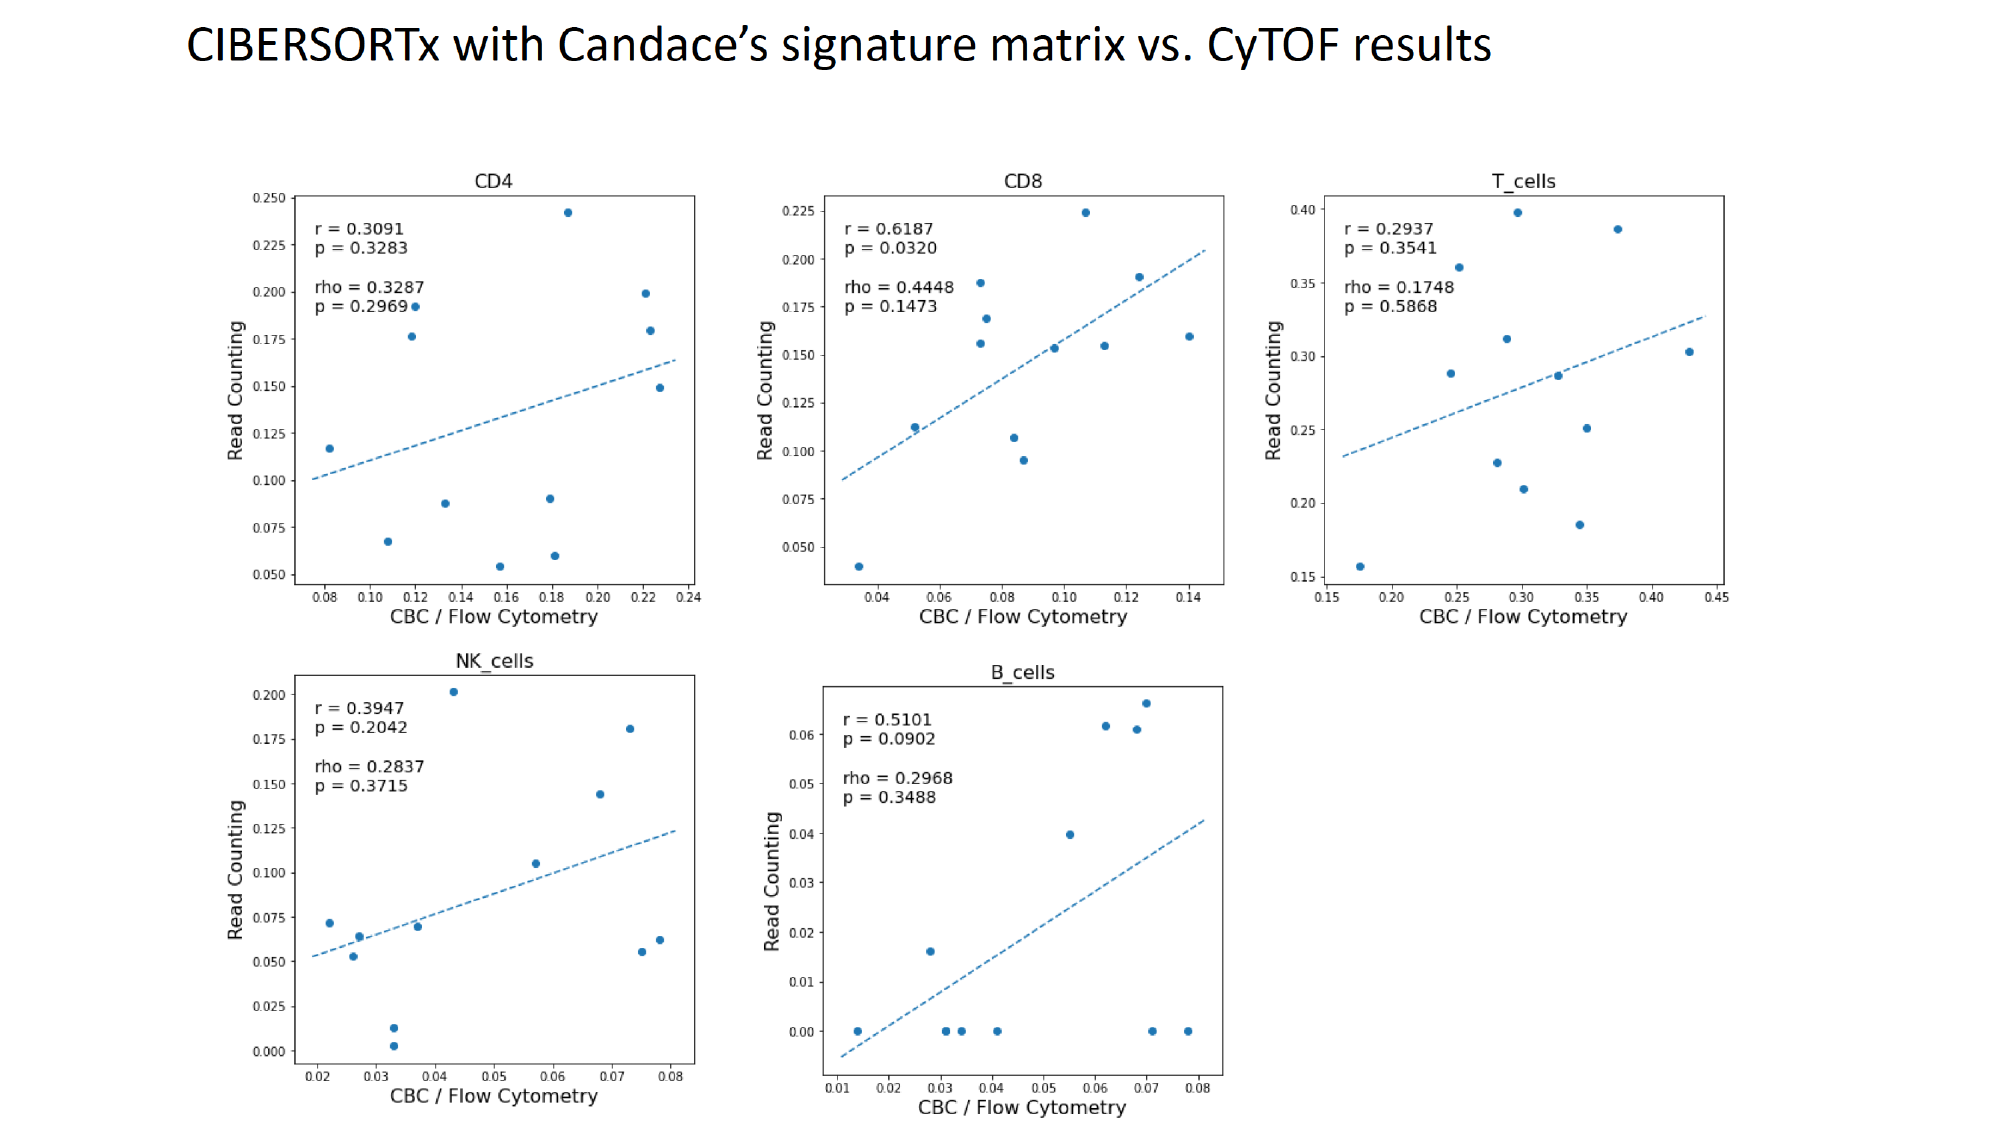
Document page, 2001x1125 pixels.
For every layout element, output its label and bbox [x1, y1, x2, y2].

list [161, 5, 1782, 1125]
